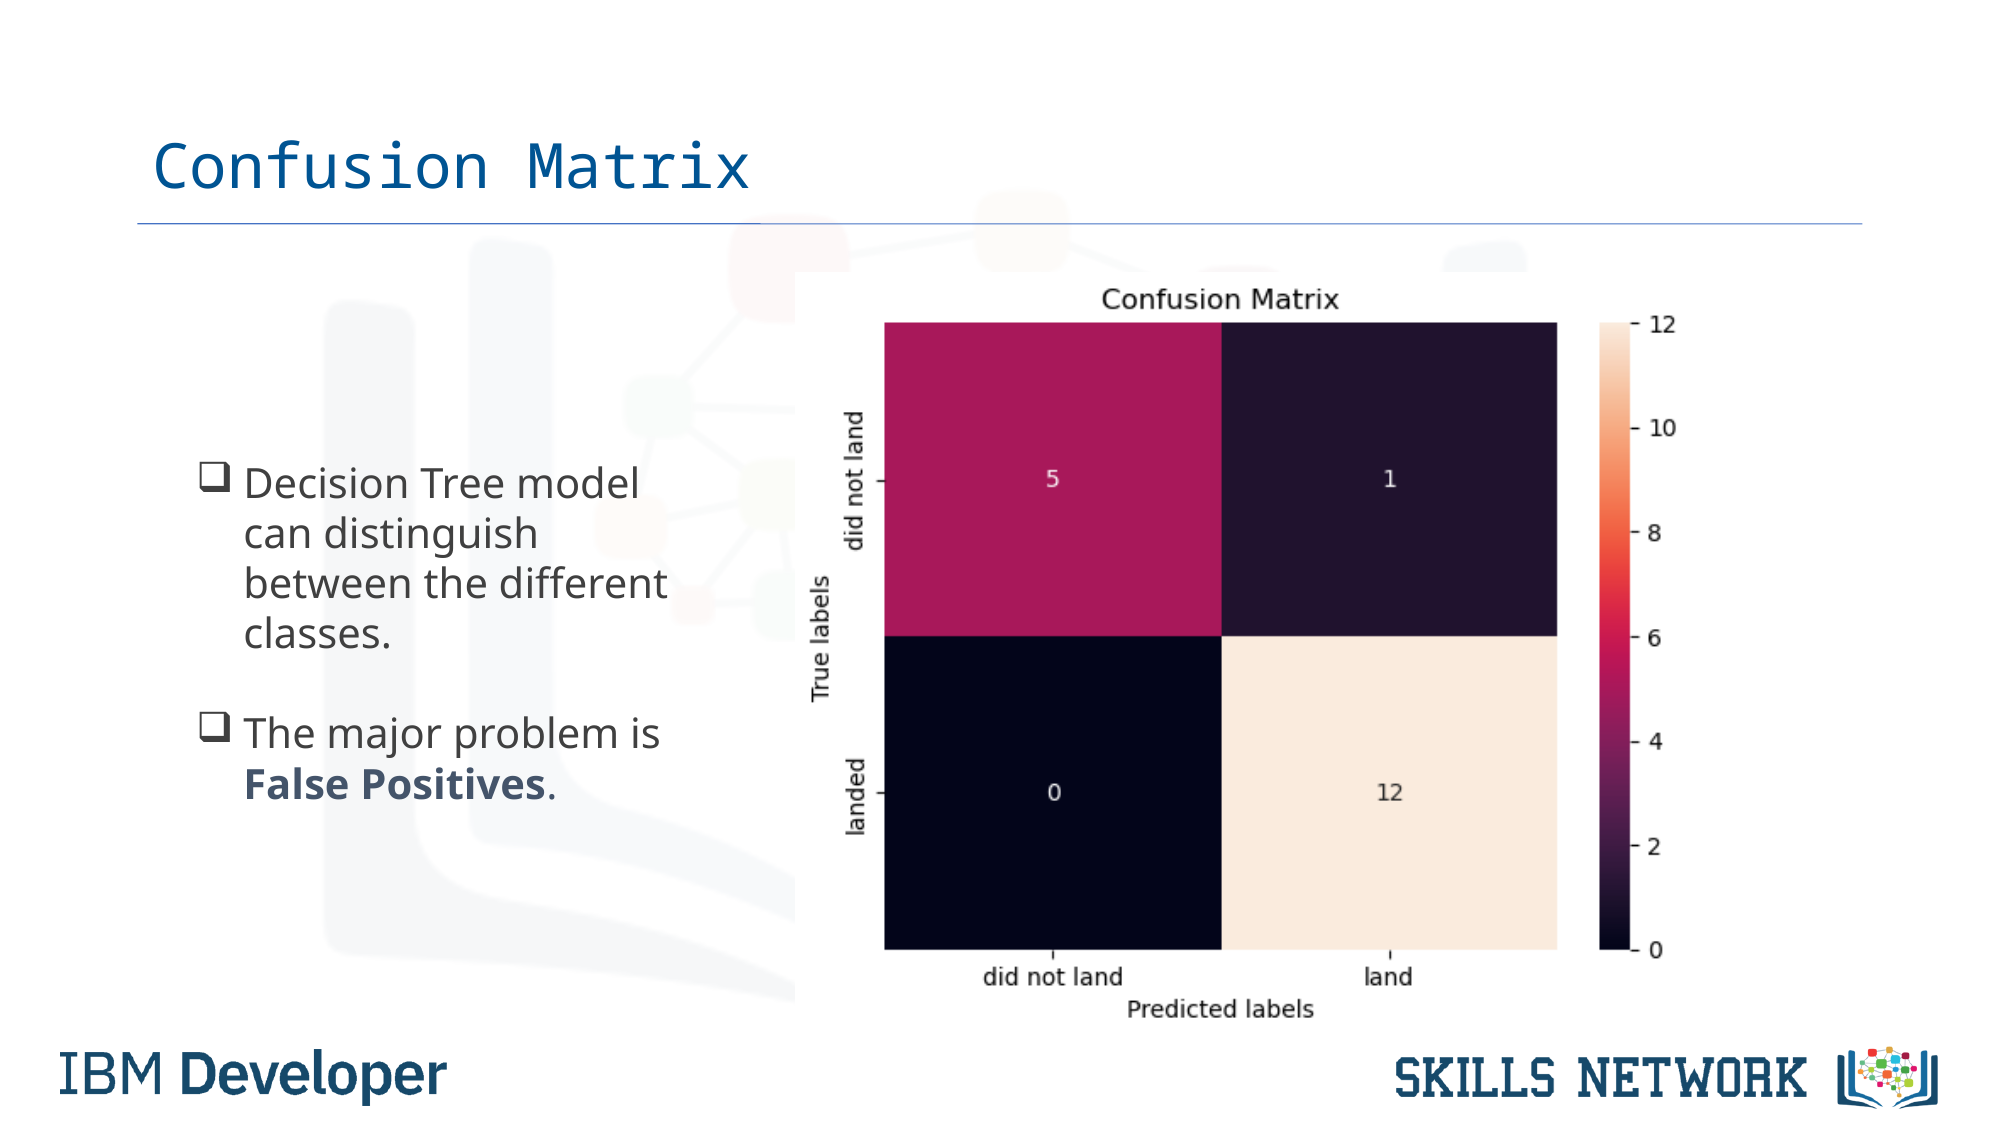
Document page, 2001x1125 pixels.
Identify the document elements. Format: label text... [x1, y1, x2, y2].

title Confusion Matrix [137, 59, 1863, 278]
picture [1390, 1045, 1945, 1111]
list [171, 299, 795, 1014]
text_box Decision Tree model can distinguish between the different classes. The major problem is False Positives. [181, 449, 719, 815]
picture [795, 272, 1693, 1040]
picture [55, 1045, 459, 1108]
